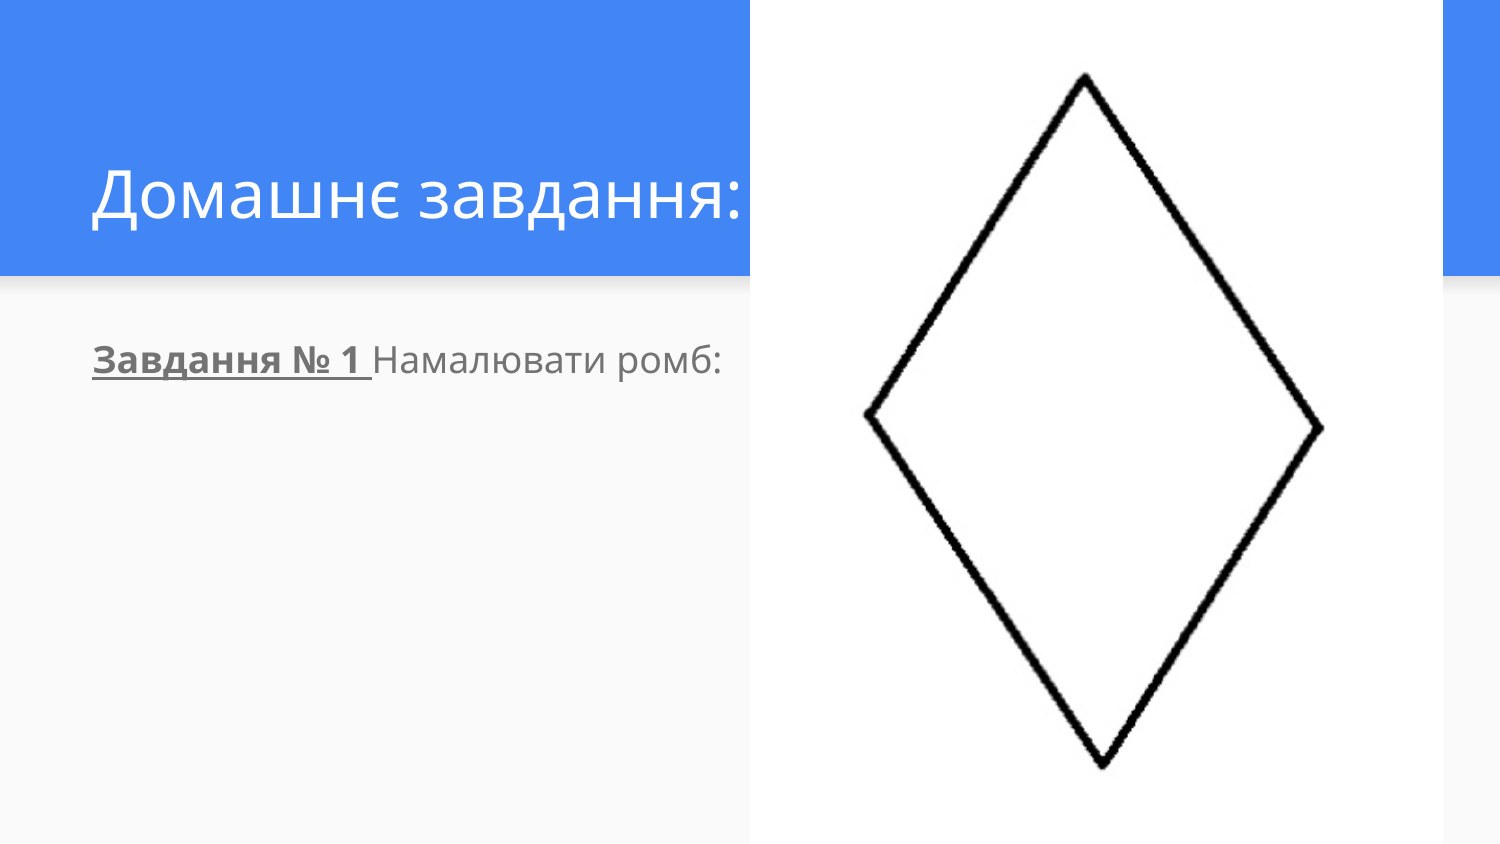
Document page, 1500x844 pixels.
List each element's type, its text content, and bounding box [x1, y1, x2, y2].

list Завдання № 1 Намалювати ромб: [77, 314, 744, 760]
title Домашнє завдання: [77, 121, 744, 248]
picture [749, 0, 1444, 844]
